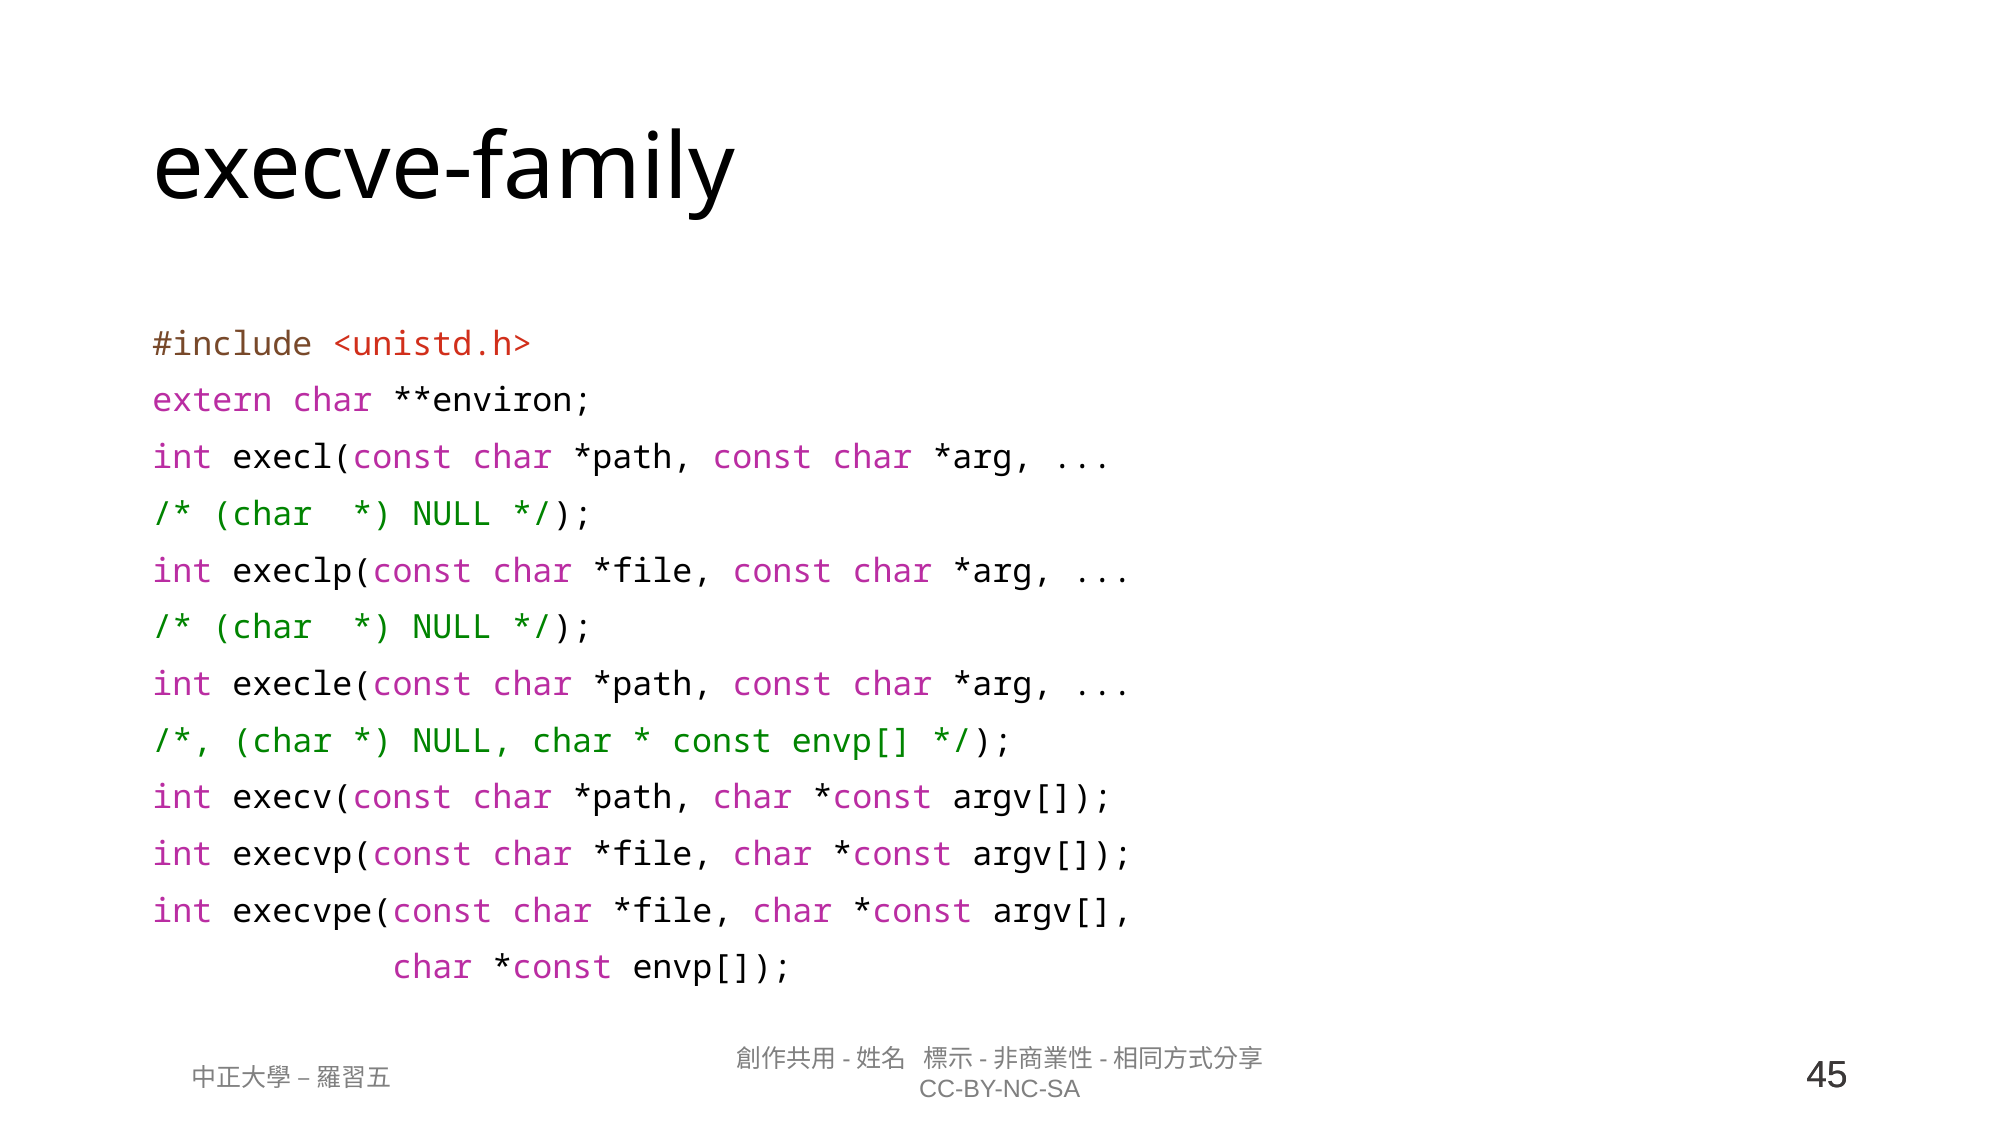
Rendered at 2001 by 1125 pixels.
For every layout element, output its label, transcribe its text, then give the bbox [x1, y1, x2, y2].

list #include <unistd.h> extern char **environ; int execl(const char *path, const char *arg, ... /* (char *) NULL */); int execlp(const char *file, const char *arg, ... /* (char *) NULL */); int execle(const char *path, const char *arg, ... /*, (char *) NULL, char * const envp[] */); int execv(const char *path, char *const argv[]); int execvp(const char *file, char *const argv[]); int execvpe(const char *file, char *const argv[], char *const envp[]); [137, 299, 1863, 1014]
title execve-family [137, 59, 1863, 278]
